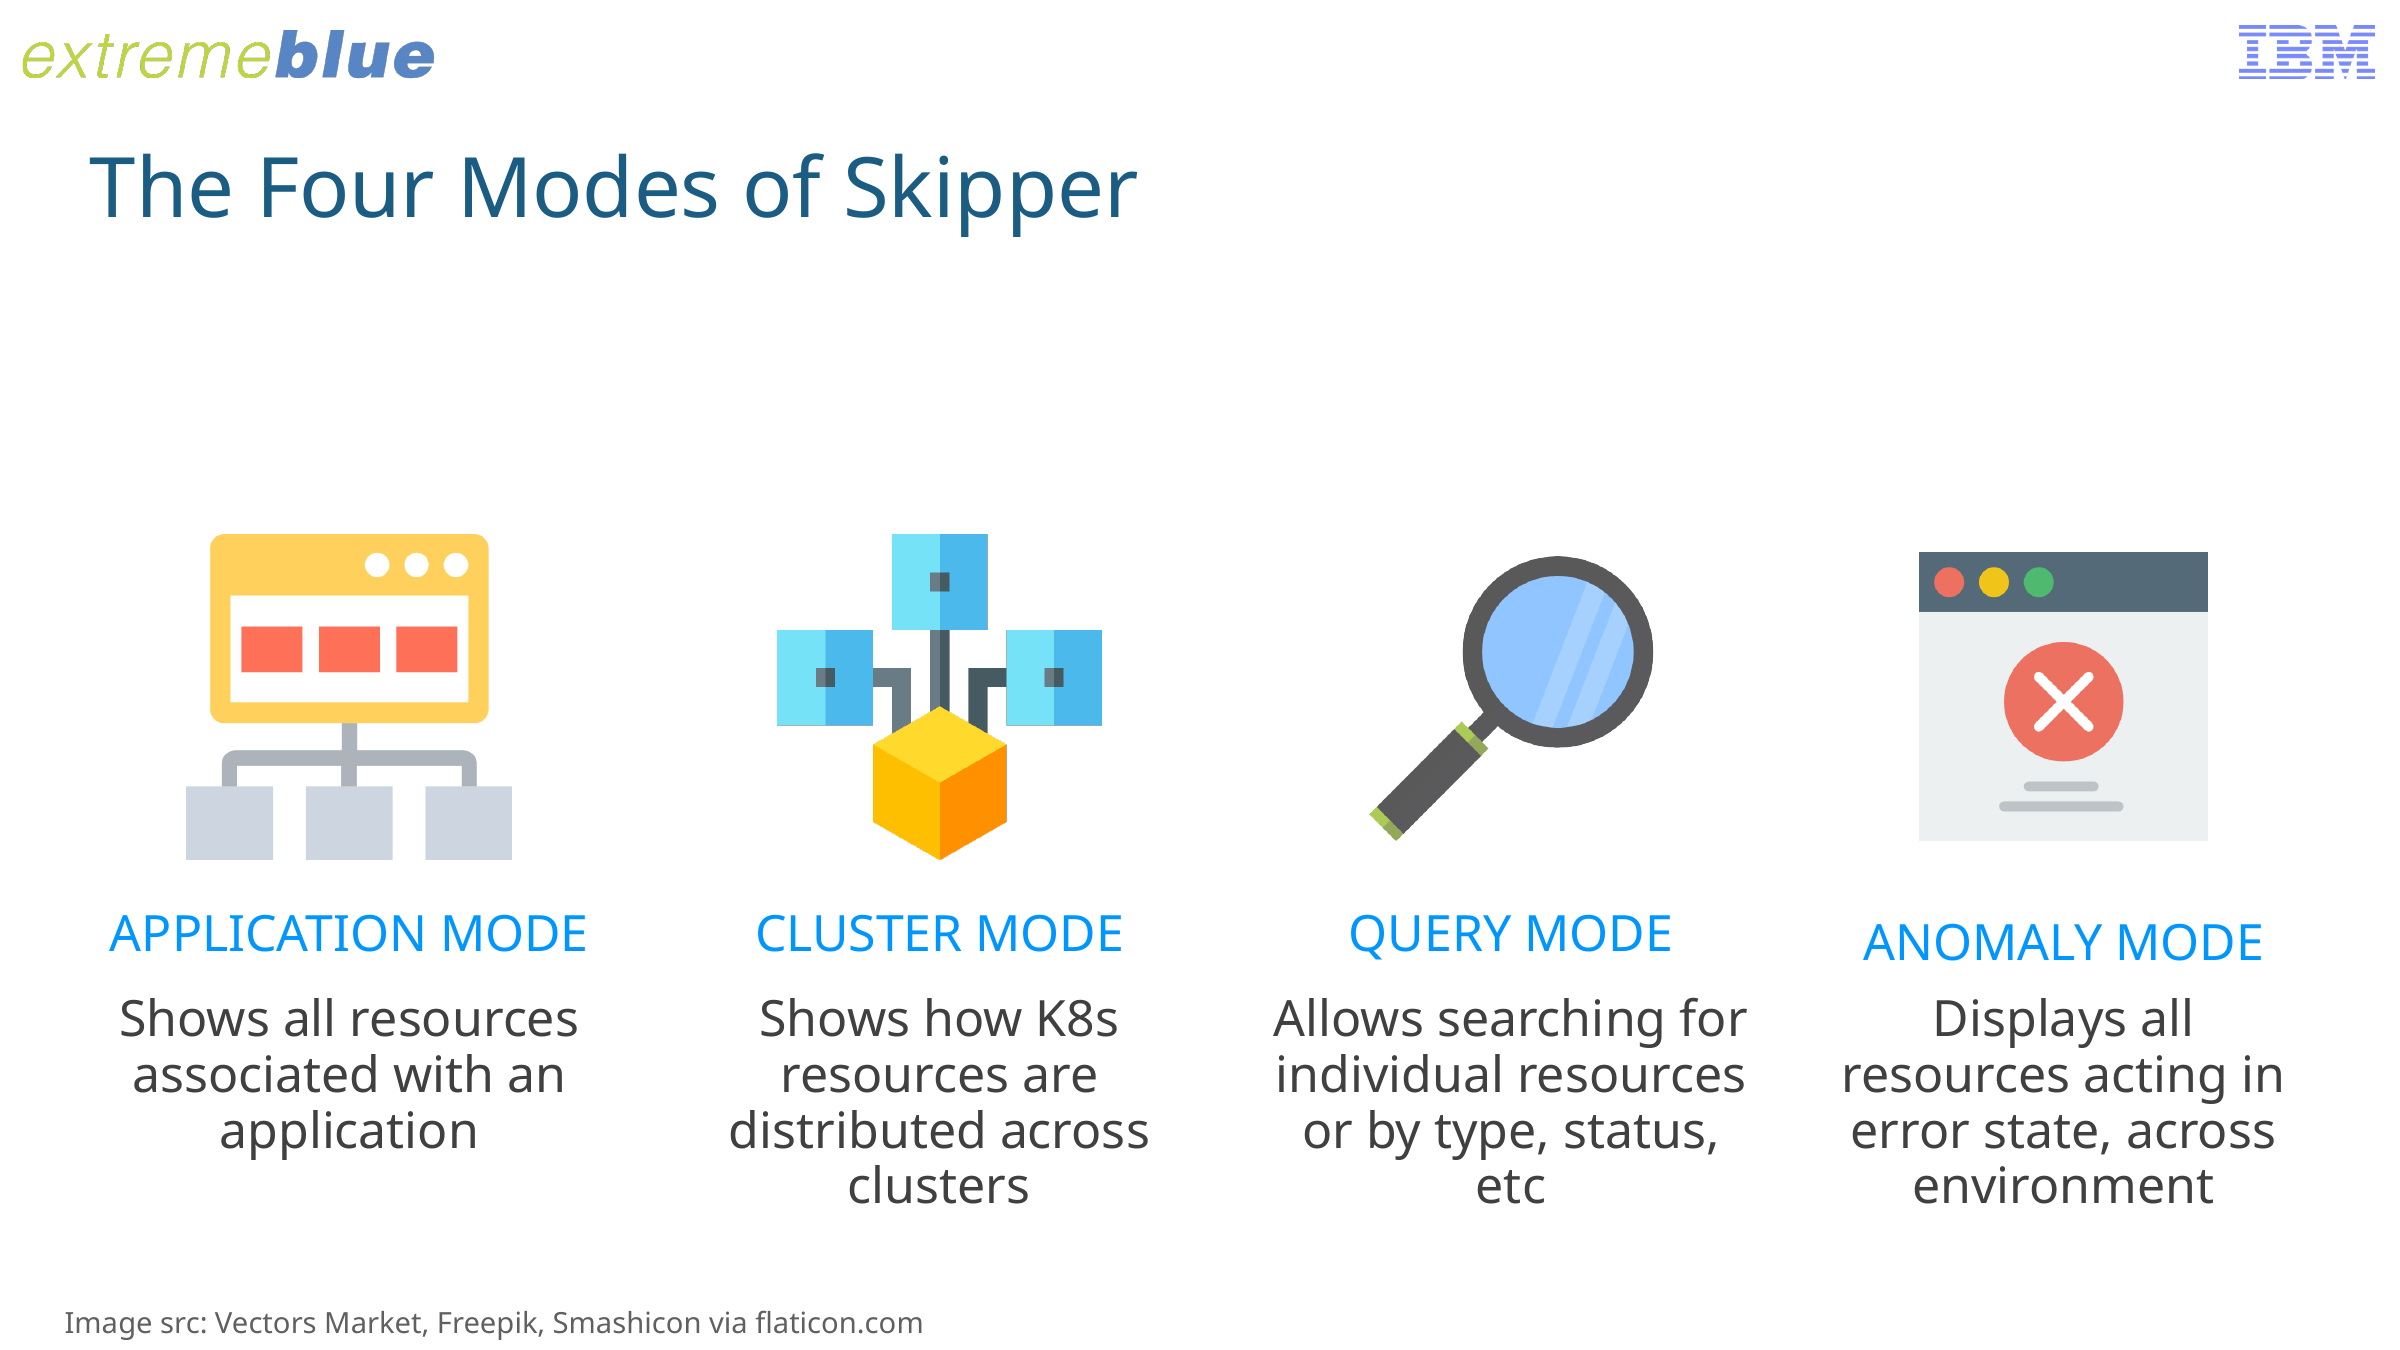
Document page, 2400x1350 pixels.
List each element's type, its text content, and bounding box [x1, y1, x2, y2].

text_box Displays all resources acting in error state, across environment [1806, 984, 2321, 1223]
text_box QUERY MODE [1184, 899, 1837, 971]
text_box Image src: Vectors Market, Freepik, Smashicon via flaticon.com [49, 1300, 1288, 1348]
picture [777, 534, 1103, 860]
text_box Allows searching for individual resources or by type, status, etc [1254, 984, 1768, 1223]
picture [1919, 552, 2208, 841]
text_box Shows how K8s resources are distributed across clusters [644, 984, 1235, 1223]
text_box APPLICATION MODE [23, 899, 613, 971]
picture [2239, 24, 2375, 79]
text_box CLUSTER MODE [613, 899, 1184, 971]
picture [19, 20, 440, 92]
picture [186, 534, 512, 860]
text_box ANOMALY MODE [1737, 908, 2390, 980]
picture [1367, 552, 1655, 841]
text_box Shows all resources associated with an application [92, 984, 607, 1167]
text_box The Four Modes of Skipper [74, 135, 1875, 262]
